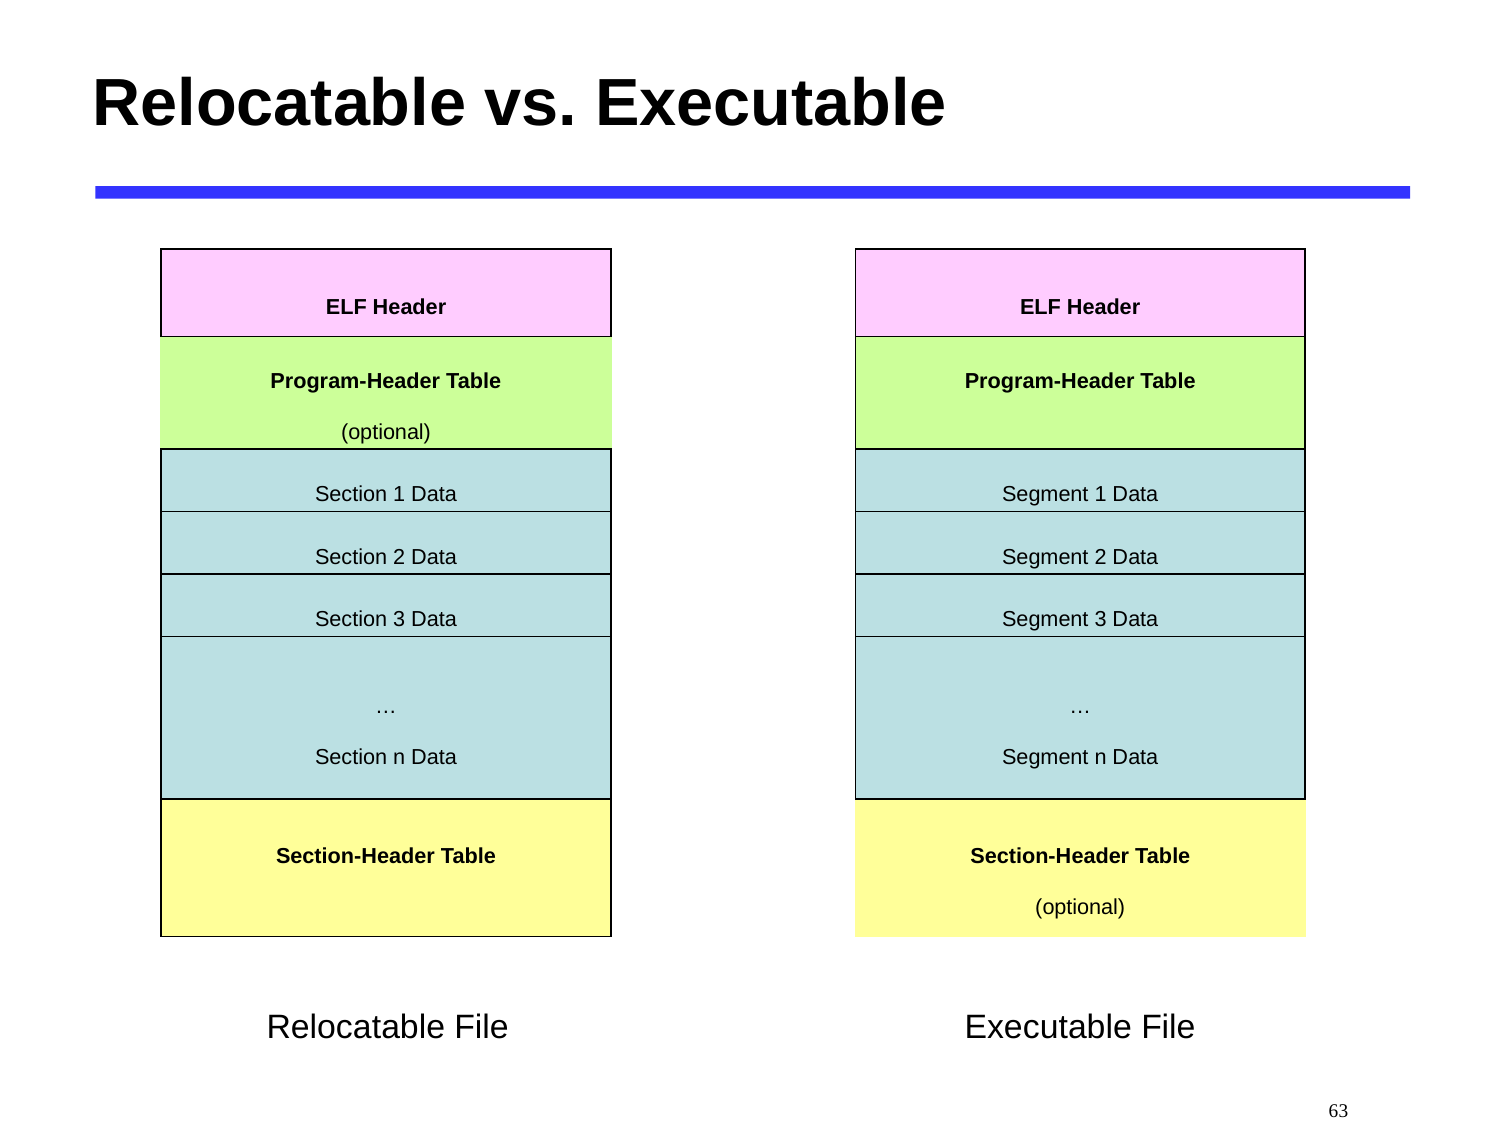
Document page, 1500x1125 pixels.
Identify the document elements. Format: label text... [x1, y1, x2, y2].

text_box ELF Header [160, 249, 611, 337]
slide_number 63 [1185, 1068, 1500, 1125]
text_box Program-Header Table (optional) [160, 337, 611, 449]
text_box … Section n Data [160, 636, 611, 799]
text_box Section-Header Table [160, 799, 611, 937]
text_box Executable File [949, 958, 1211, 1053]
text_box Section 3 Data [160, 574, 611, 636]
title Relocatable vs. Executable [77, 15, 1451, 183]
text_box Section 1 Data [160, 449, 611, 512]
text_box Relocatable File [251, 958, 524, 1053]
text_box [855, 248, 1306, 937]
text_box Section 2 Data [160, 512, 611, 574]
